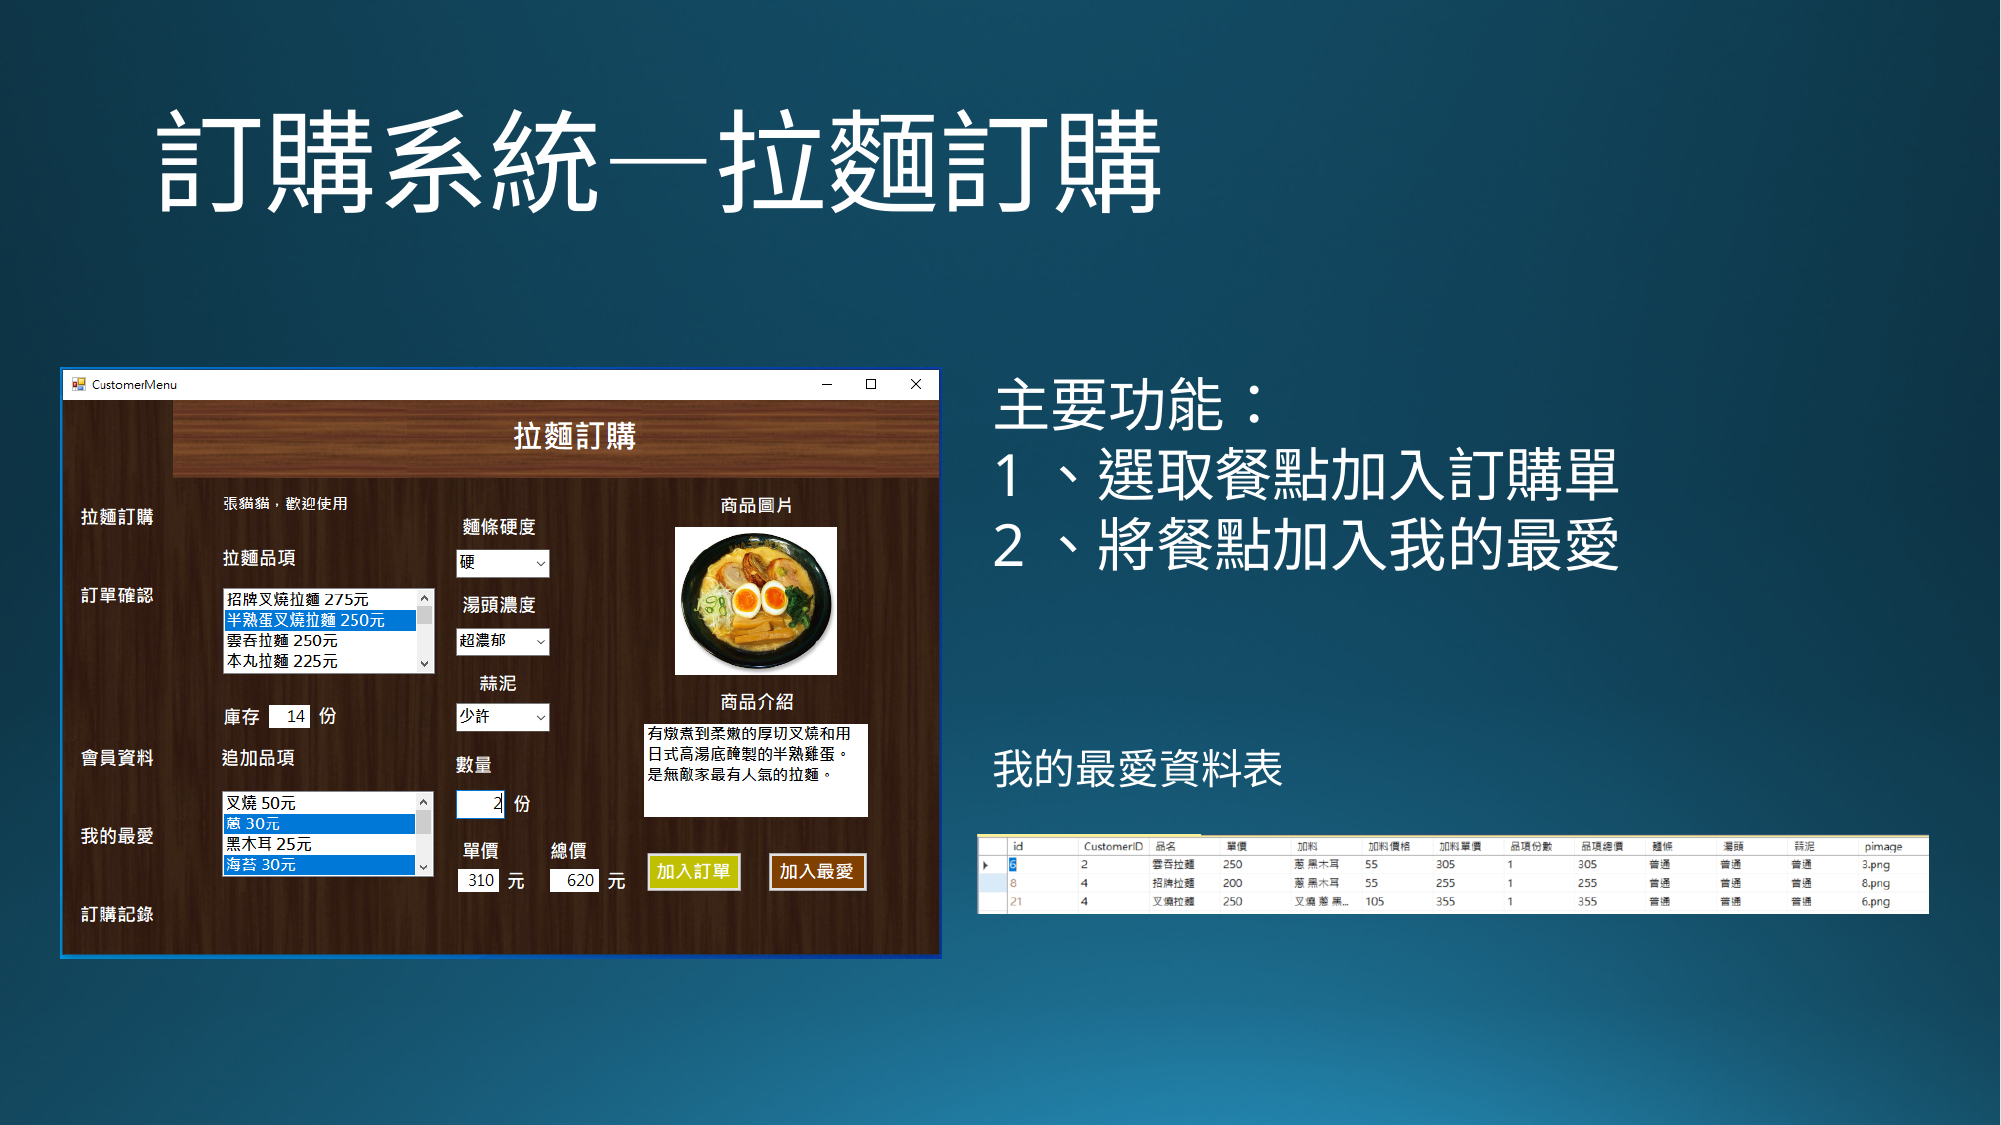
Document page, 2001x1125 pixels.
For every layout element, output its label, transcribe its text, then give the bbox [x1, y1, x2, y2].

text_box 我的最愛資料表 [977, 735, 1434, 800]
picture [0, 0, 2001, 1125]
title 訂購系統—拉麵訂購 [137, 59, 1863, 278]
text_box 主要功能： 1、選取餐點加入訂購單 2、將餐點加入我的最愛 [977, 361, 1794, 586]
